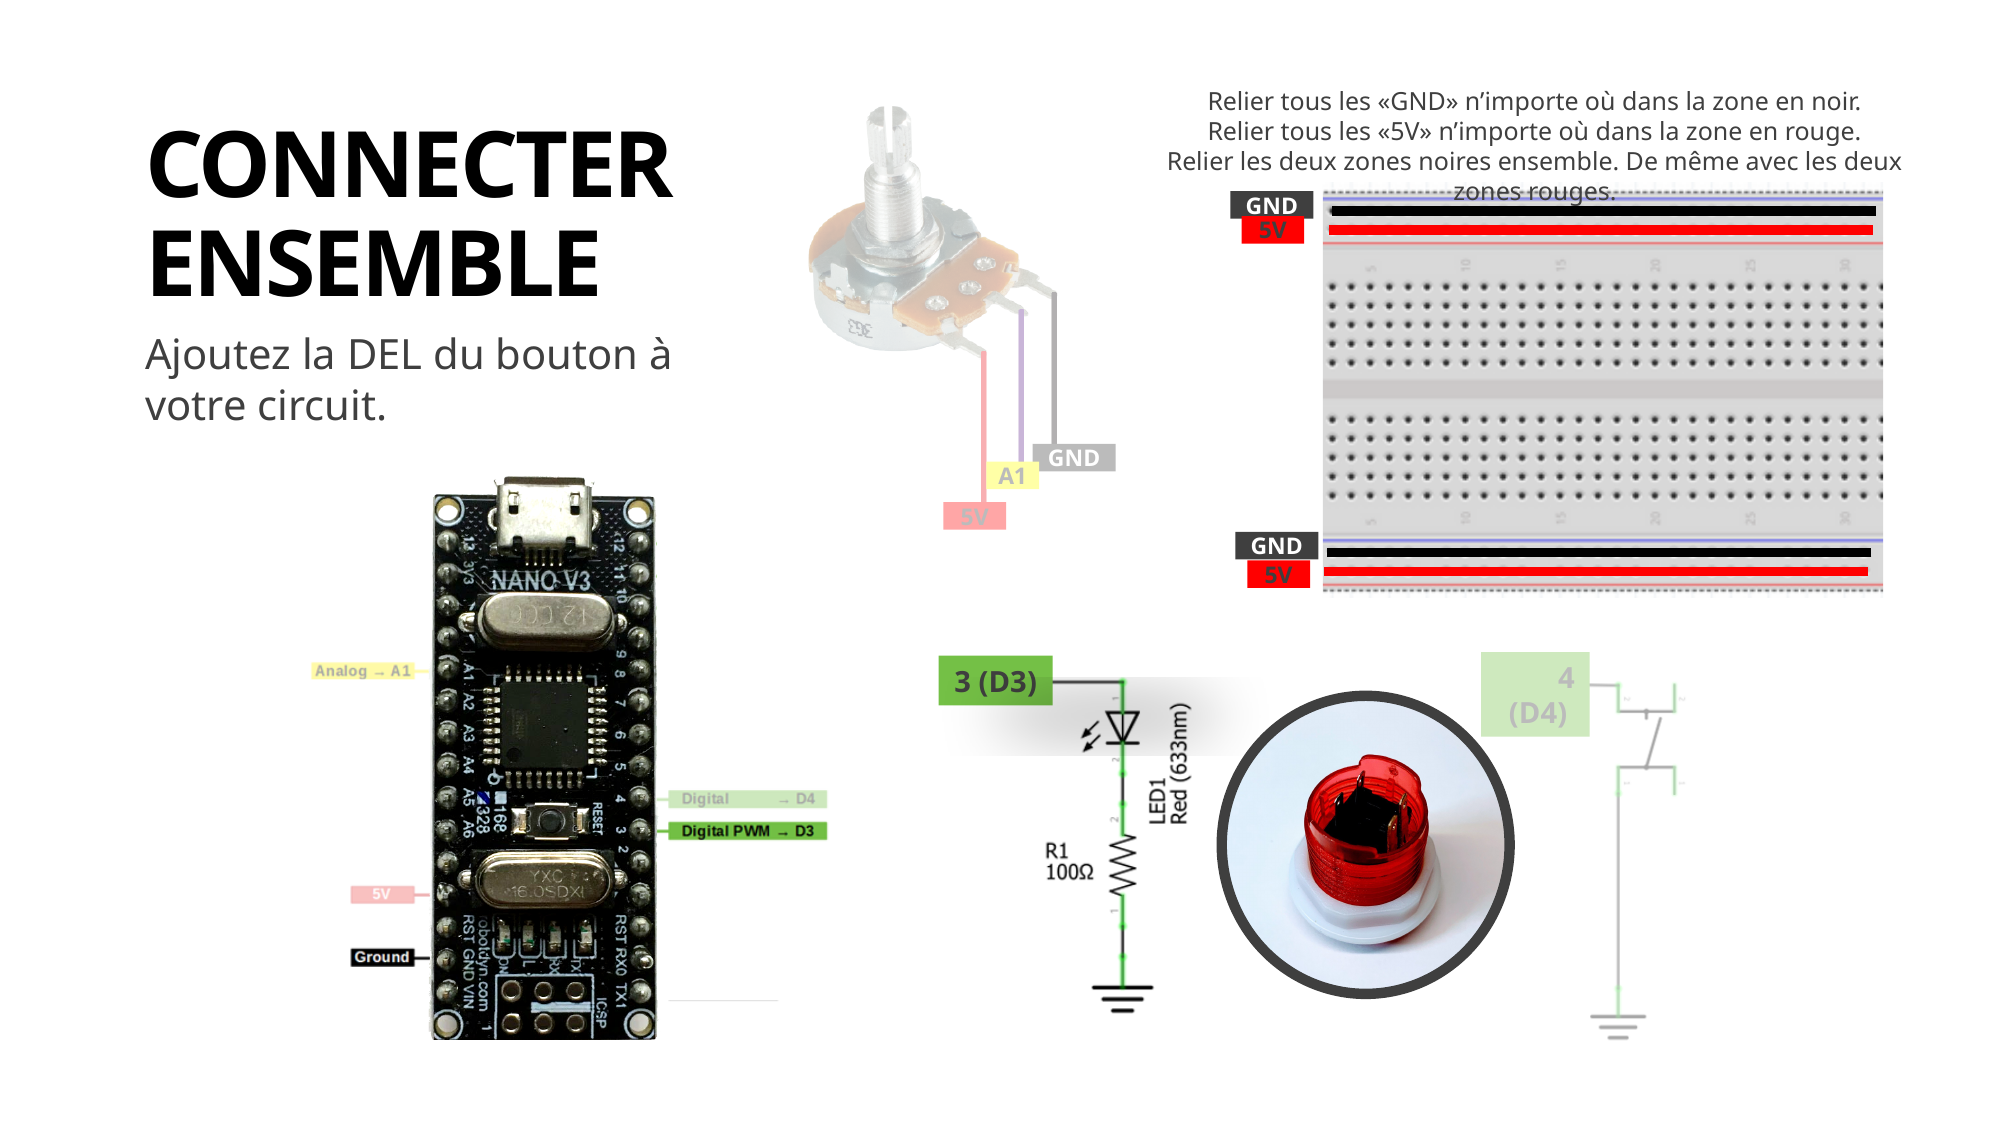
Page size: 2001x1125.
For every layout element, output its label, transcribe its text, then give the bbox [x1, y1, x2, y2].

title CONNECTER ENSEMBLE [130, 97, 776, 324]
text_box GND [1230, 213, 1314, 219]
text_box Ajoutez la DEL du bouton à votre circuit. [130, 320, 750, 436]
text_box Relier tous les «GND» n’importe où dans la zone en noir. Relier tous les «5V» n’importe où dans la zone en rouge. Relier les deux zones noires ensemble. De même avec les deux zones rouges. [1139, 77, 1932, 213]
picture [1039, 657, 1204, 1034]
text_box 5V [1247, 560, 1311, 588]
picture [1221, 695, 1510, 994]
text_box [794, 80, 1136, 550]
picture [1584, 661, 1718, 1061]
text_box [120, 470, 967, 1063]
text_box 3 (D3) [967, 655, 1053, 706]
text_box 5V [1241, 216, 1305, 244]
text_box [781, 84, 1116, 553]
text_box GND [1235, 531, 1319, 560]
text_box [1454, 625, 1843, 1048]
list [1322, 182, 1884, 598]
